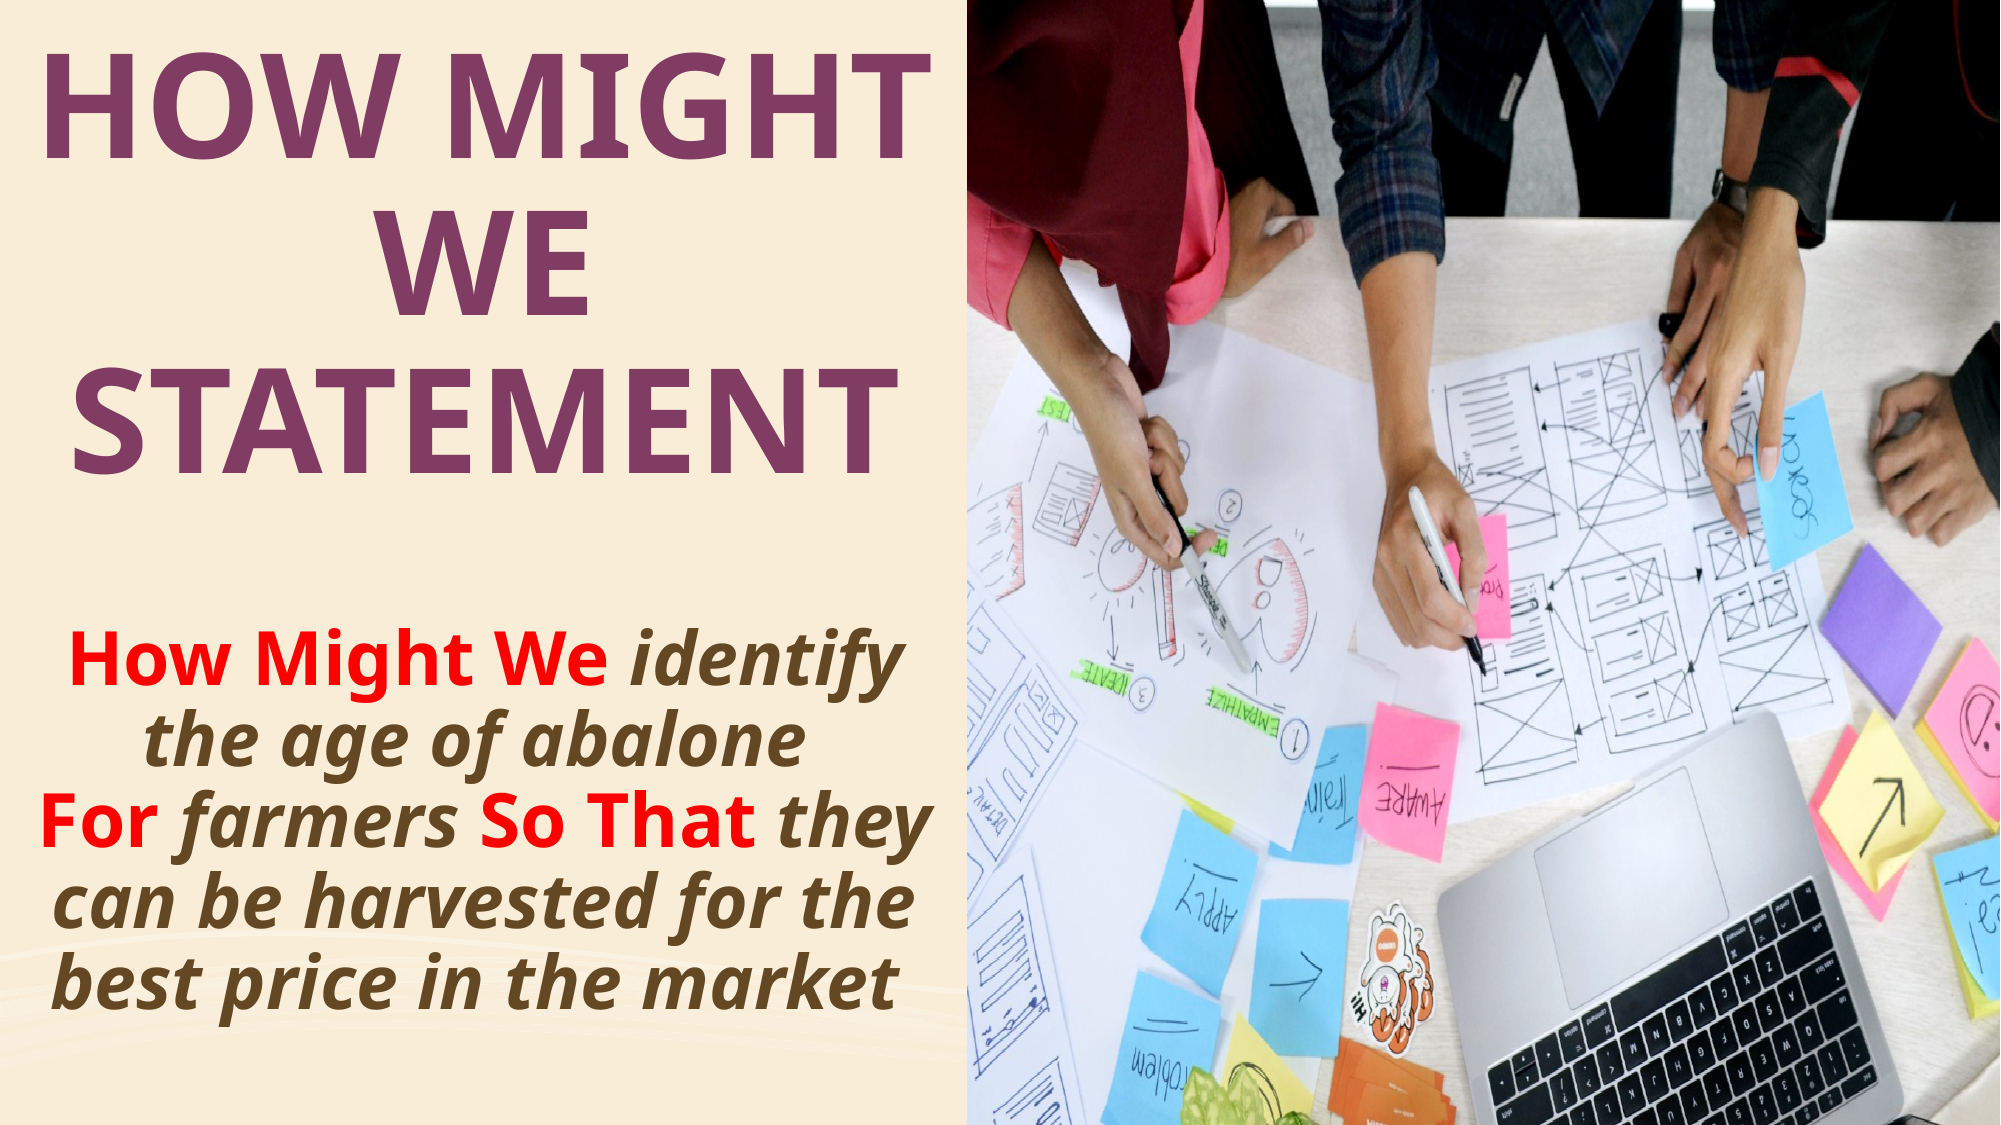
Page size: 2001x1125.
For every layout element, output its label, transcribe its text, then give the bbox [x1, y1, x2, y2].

text_box HOW MIGHT WE STATEMENT [0, 71, 967, 512]
picture [967, 0, 2000, 1125]
text_box How Might We identify the age of abalone For farmers So That they can be harvested for the best price in the market [0, 612, 967, 1054]
